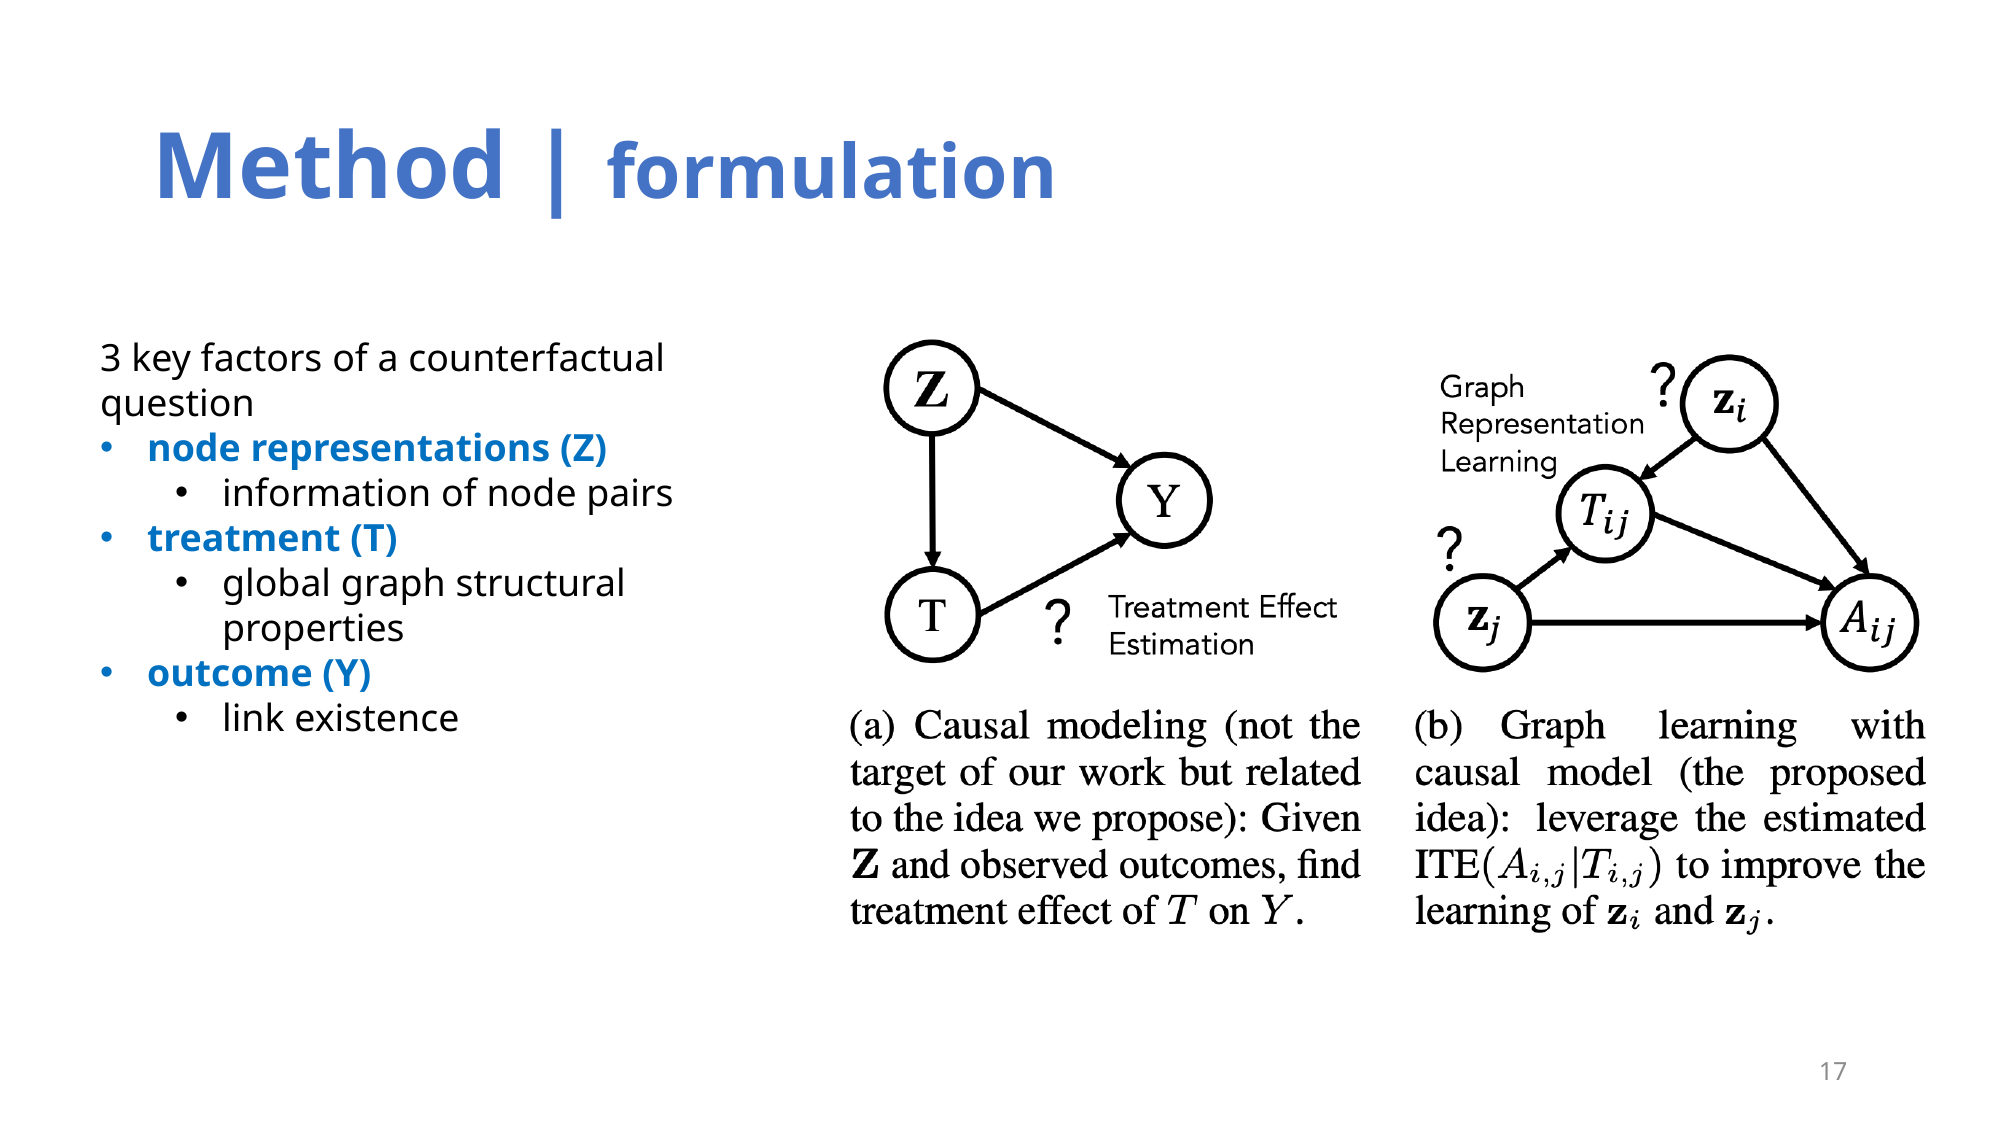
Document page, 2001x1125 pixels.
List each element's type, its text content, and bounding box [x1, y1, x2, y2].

picture [833, 326, 1951, 962]
slide_number 17 [1412, 1042, 1863, 1103]
text_box 3 key factors of a counterfactual question node representations (Z) information of node pairs treatment (T) global graph structural properties outcome (Y) link existence [85, 326, 775, 747]
title Method | formulation [137, 59, 1863, 278]
